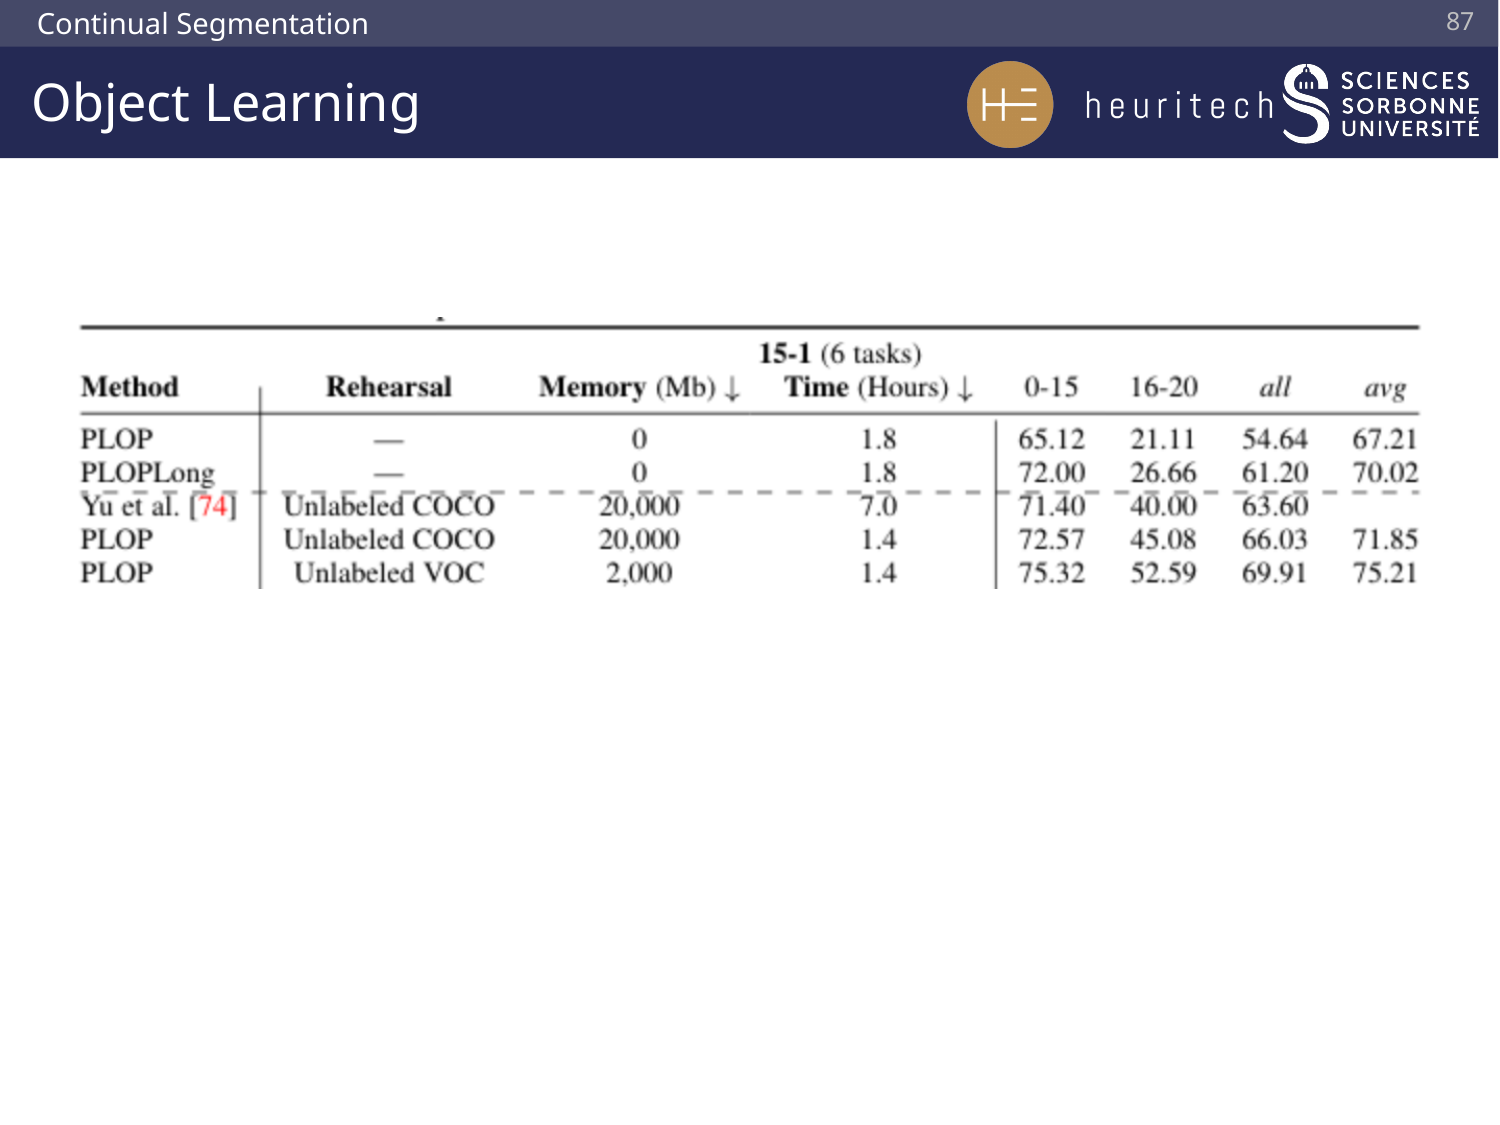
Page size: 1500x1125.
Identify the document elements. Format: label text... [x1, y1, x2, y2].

title Object Learning [16, 48, 952, 161]
list Continual Segmentation [21, 0, 1487, 50]
slide_number 87 [1411, 0, 1490, 54]
picture [67, 317, 1433, 589]
picture [967, 61, 1281, 148]
